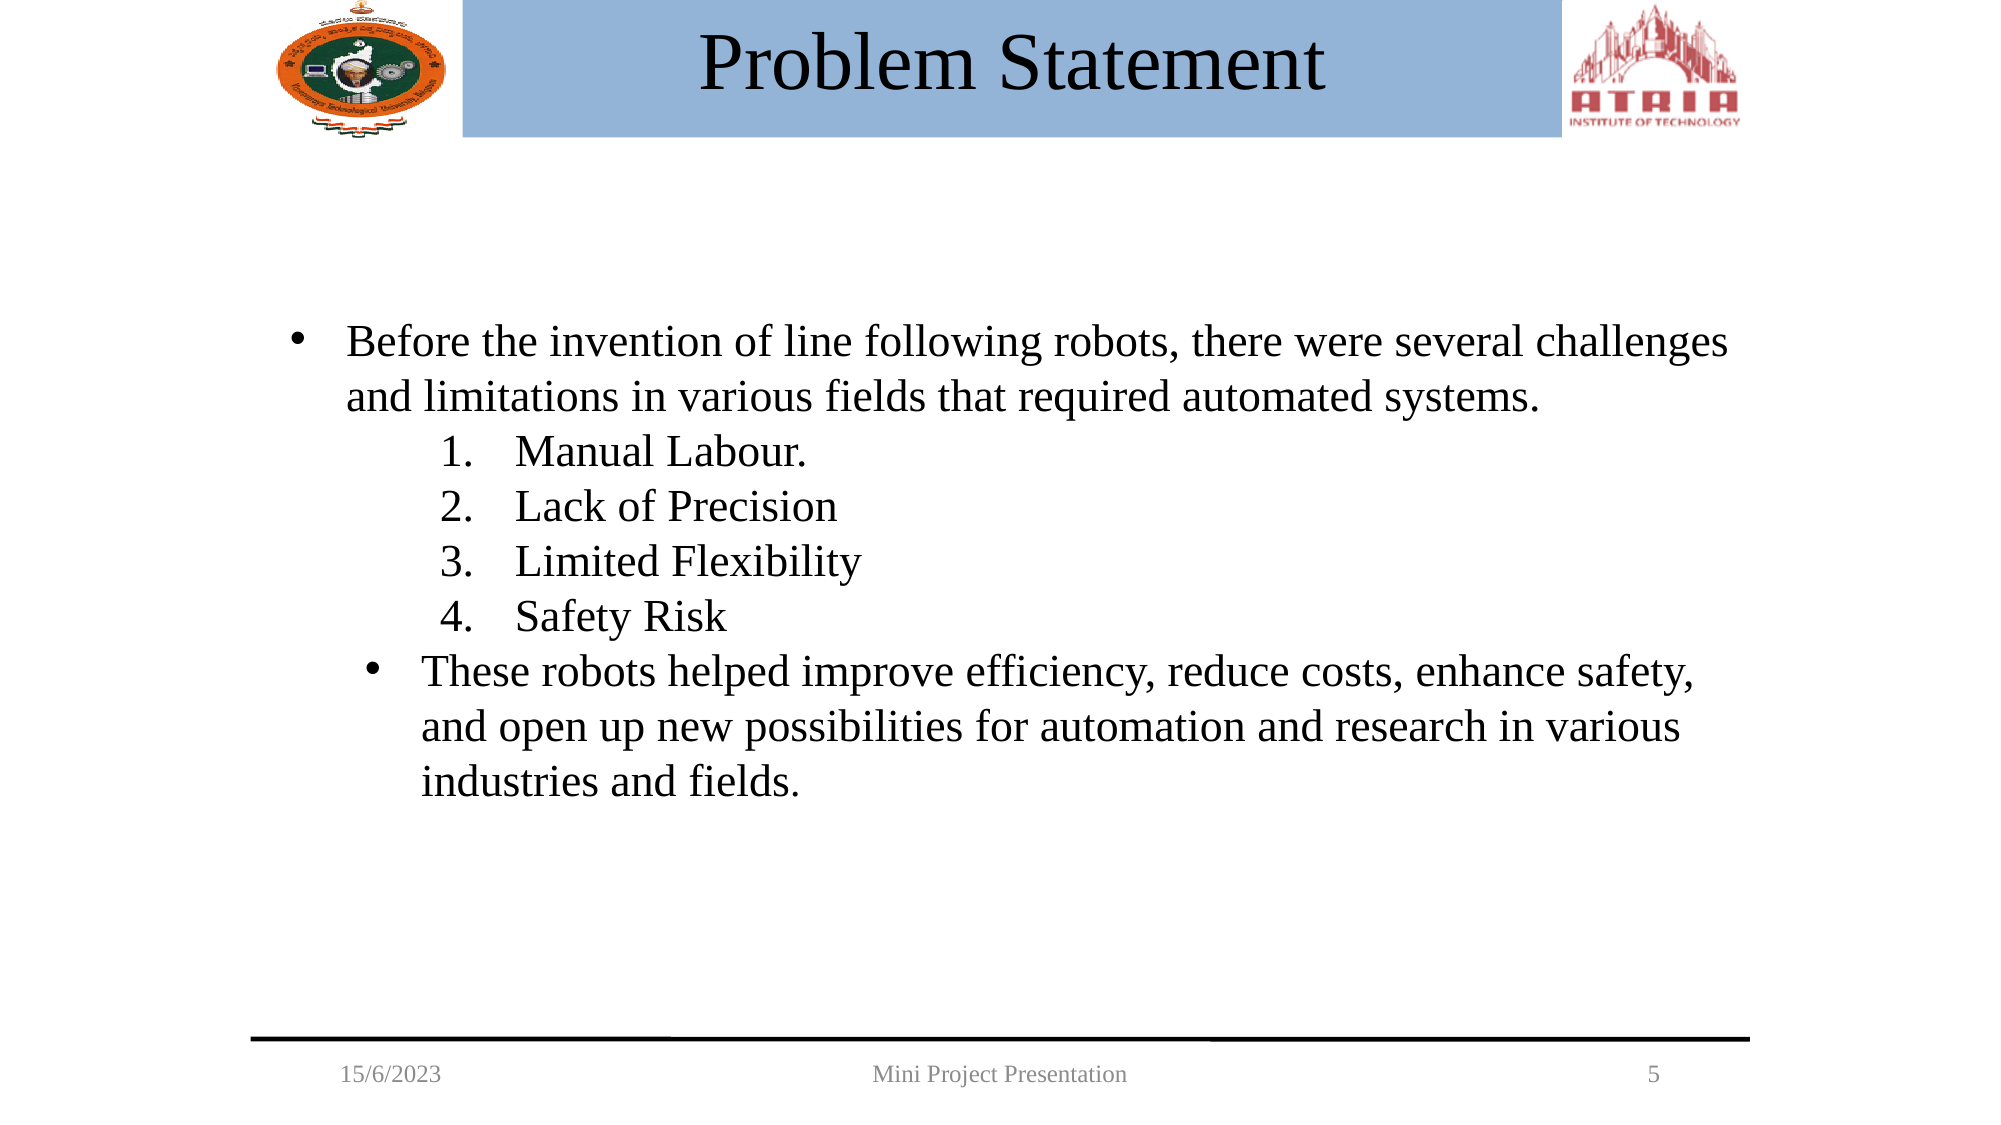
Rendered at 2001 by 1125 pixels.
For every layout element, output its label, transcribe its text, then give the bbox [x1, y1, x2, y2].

picture [274, 0, 450, 138]
footer Mini Project Presentation [762, 1042, 1238, 1103]
picture [1562, 1, 1750, 139]
text_box Problem Statement [462, 0, 1563, 138]
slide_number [324, 1042, 675, 1103]
slide_number 5 [1325, 1042, 1675, 1103]
text_box Before the invention of line following robots, there were several challenges and limitations in various fields that required automated systems. Manual Labour. Lack of Precision Limited Flexibility Safety Risk These robots helped improve efficiency, reduce costs, enhance safety, and open up new possibilities for automation and research in various industries and fields. [274, 302, 1746, 868]
